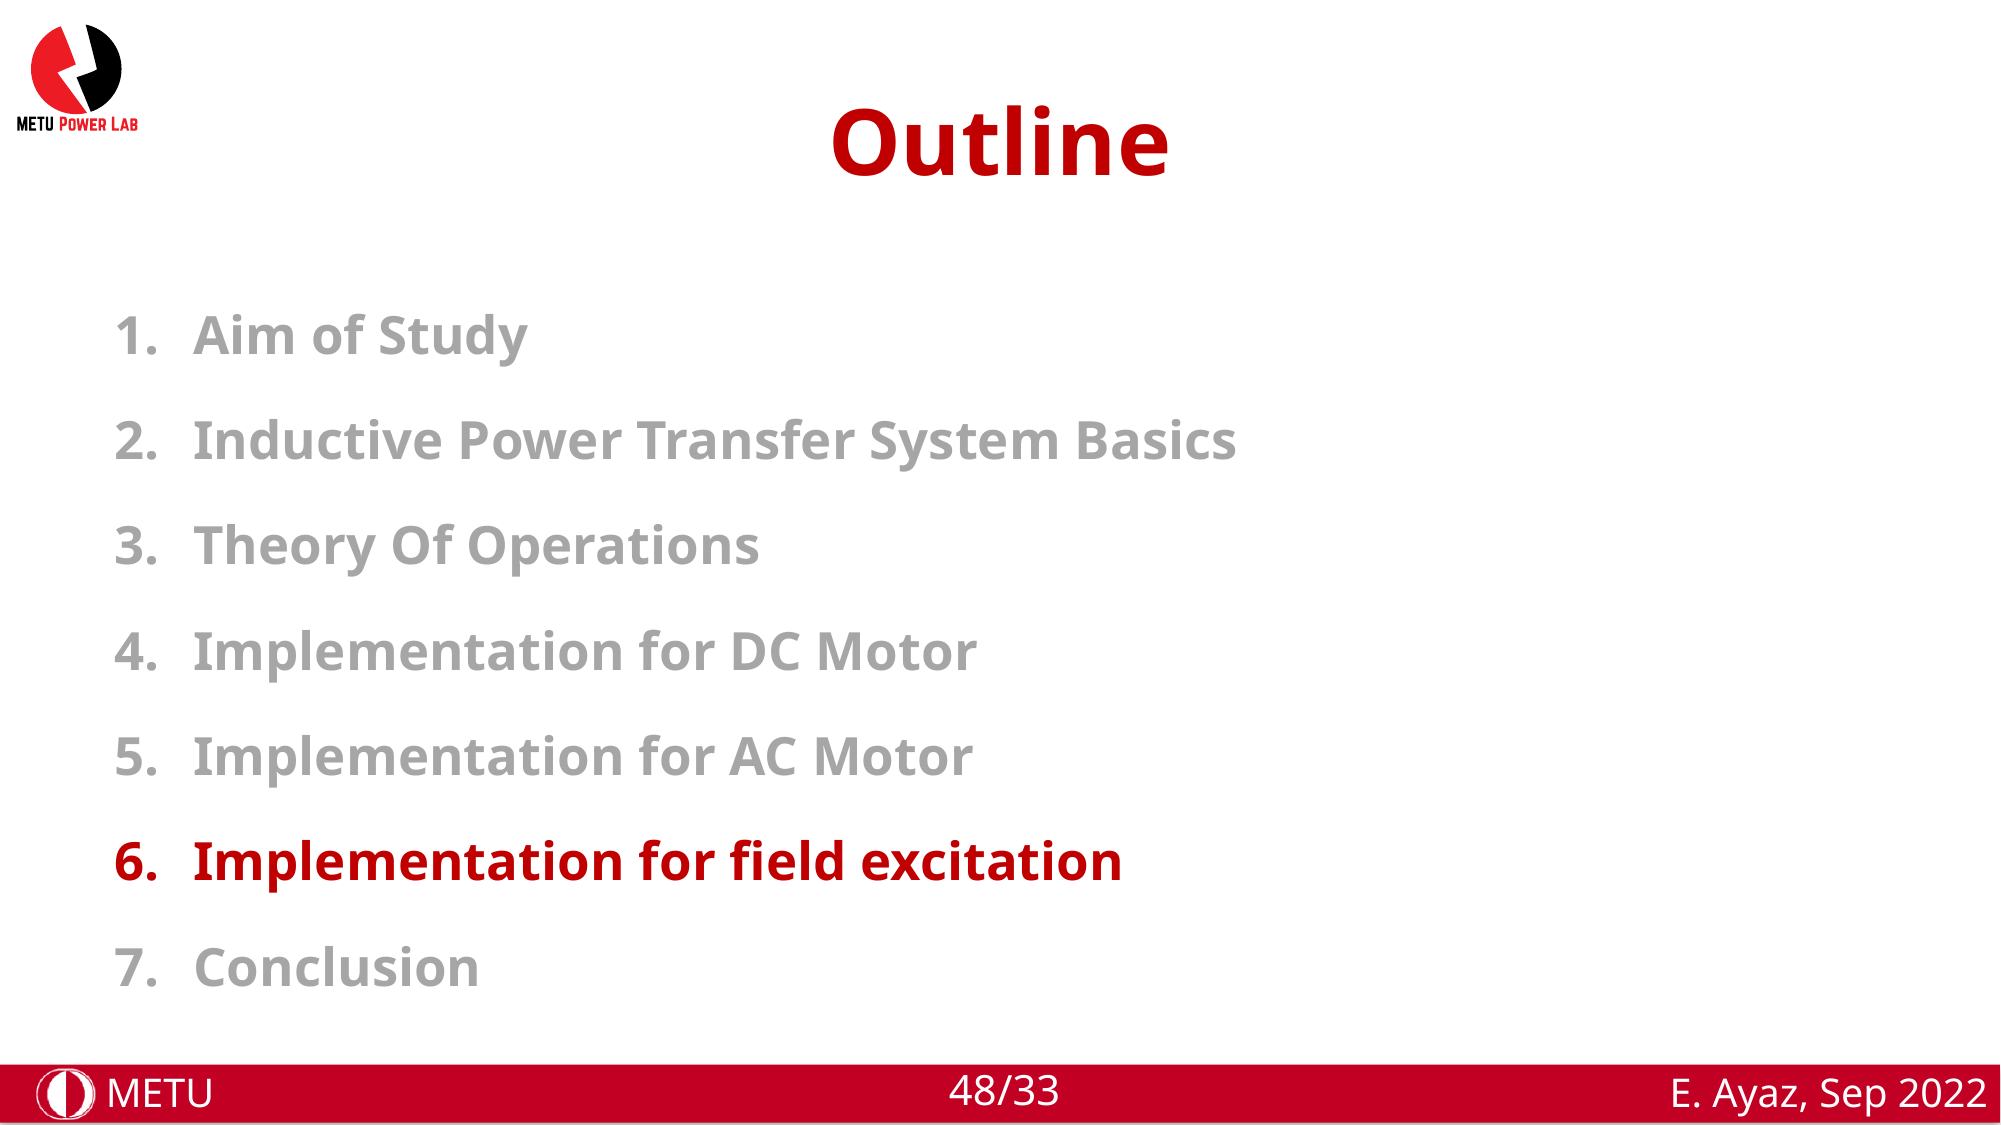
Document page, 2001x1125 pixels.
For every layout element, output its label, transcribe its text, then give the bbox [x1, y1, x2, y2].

list Aim of Study Inductive Power Transfer System Basics Theory Of Operations Implementation for DC Motor Implementation for AC Motor Implementation for field excitation Conclusion [99, 262, 1900, 1005]
title Outline [99, 45, 1900, 233]
picture [30, 1068, 99, 1120]
